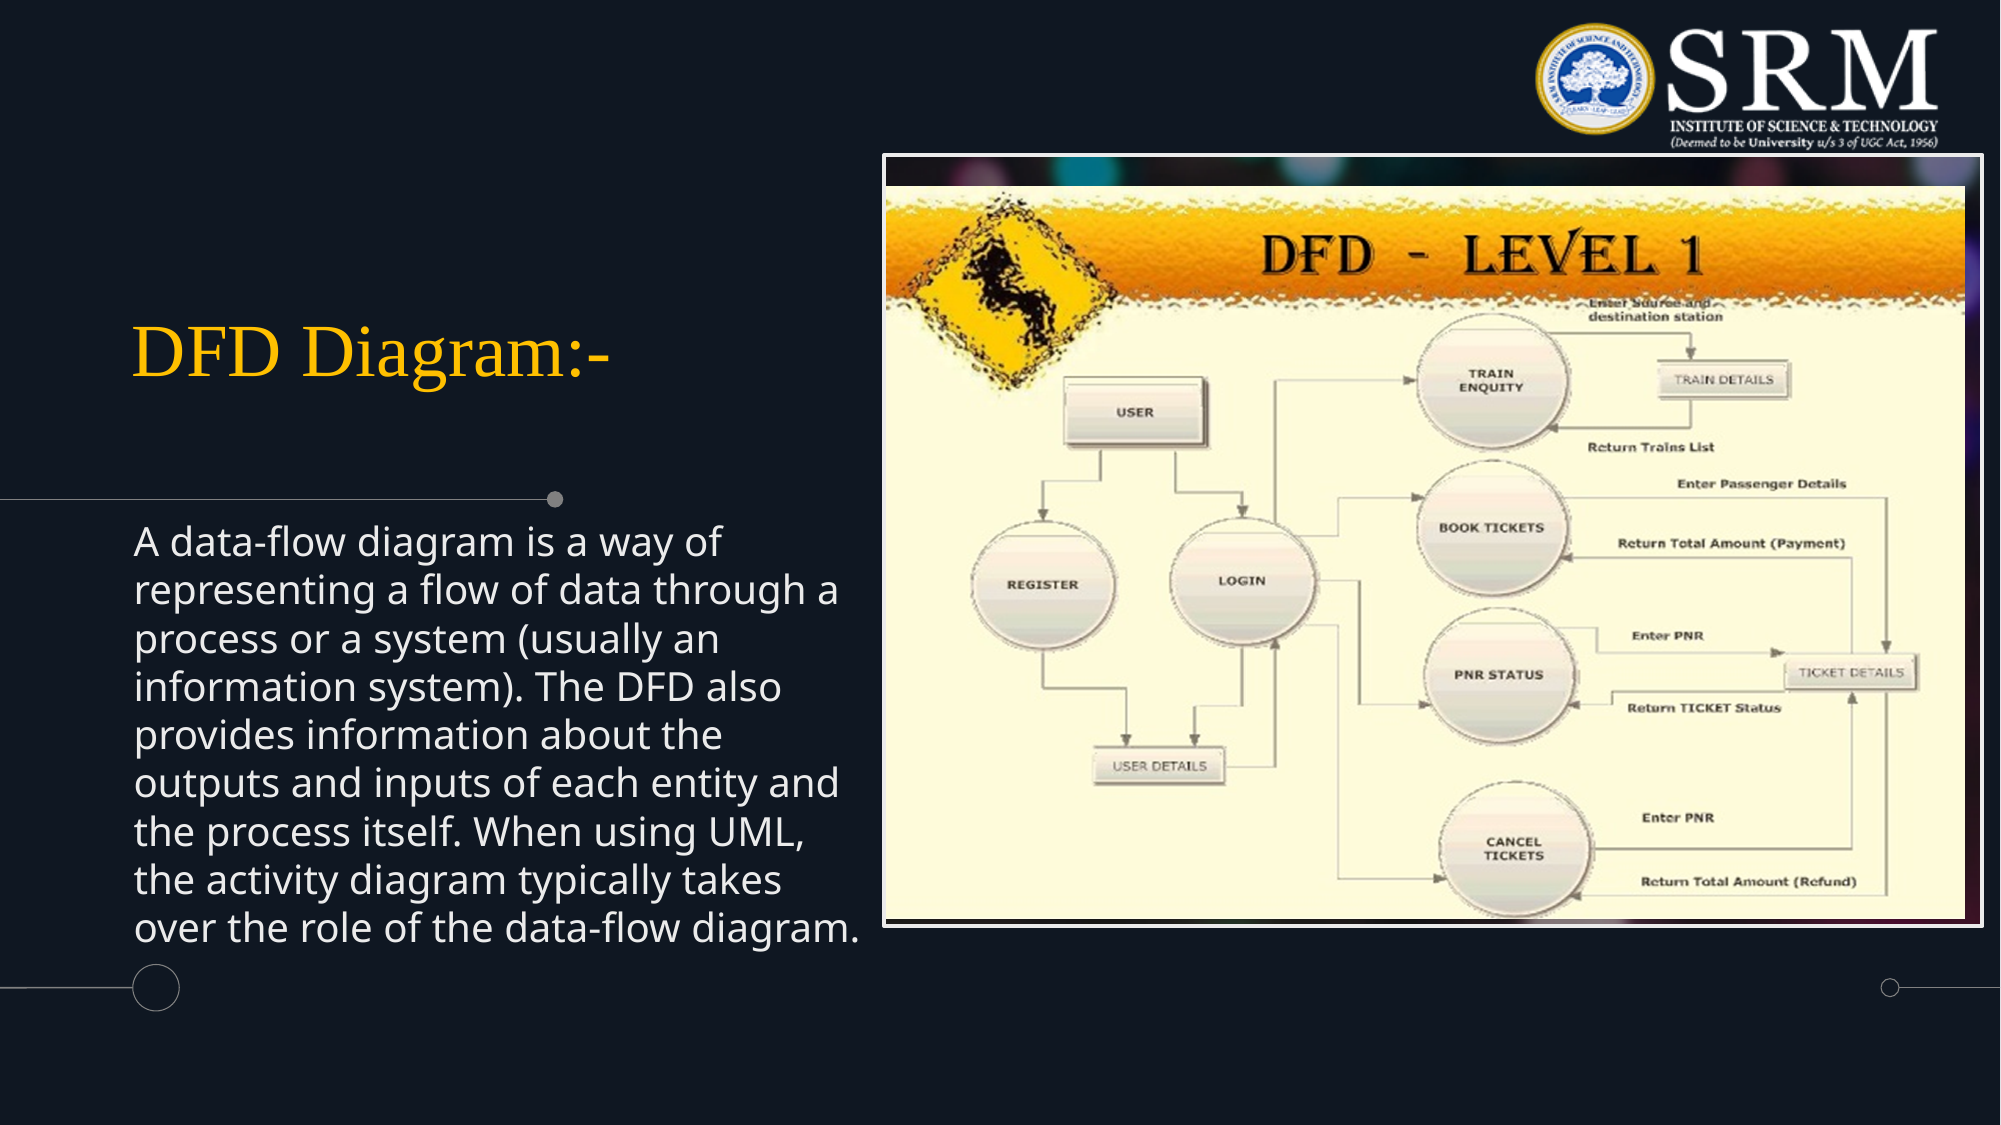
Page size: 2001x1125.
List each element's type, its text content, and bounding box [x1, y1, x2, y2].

list A data-flow diagram is a way of representing a flow of data through a process or a system (usually an information system). The DFD also provides information about the outputs and inputs of each entity and the process itself. When using UML, the activity diagram typically takes over the role of the data-flow diagram. [133, 516, 864, 997]
picture [886, 0, 1981, 924]
title DFD Diagram:- [131, 111, 864, 482]
